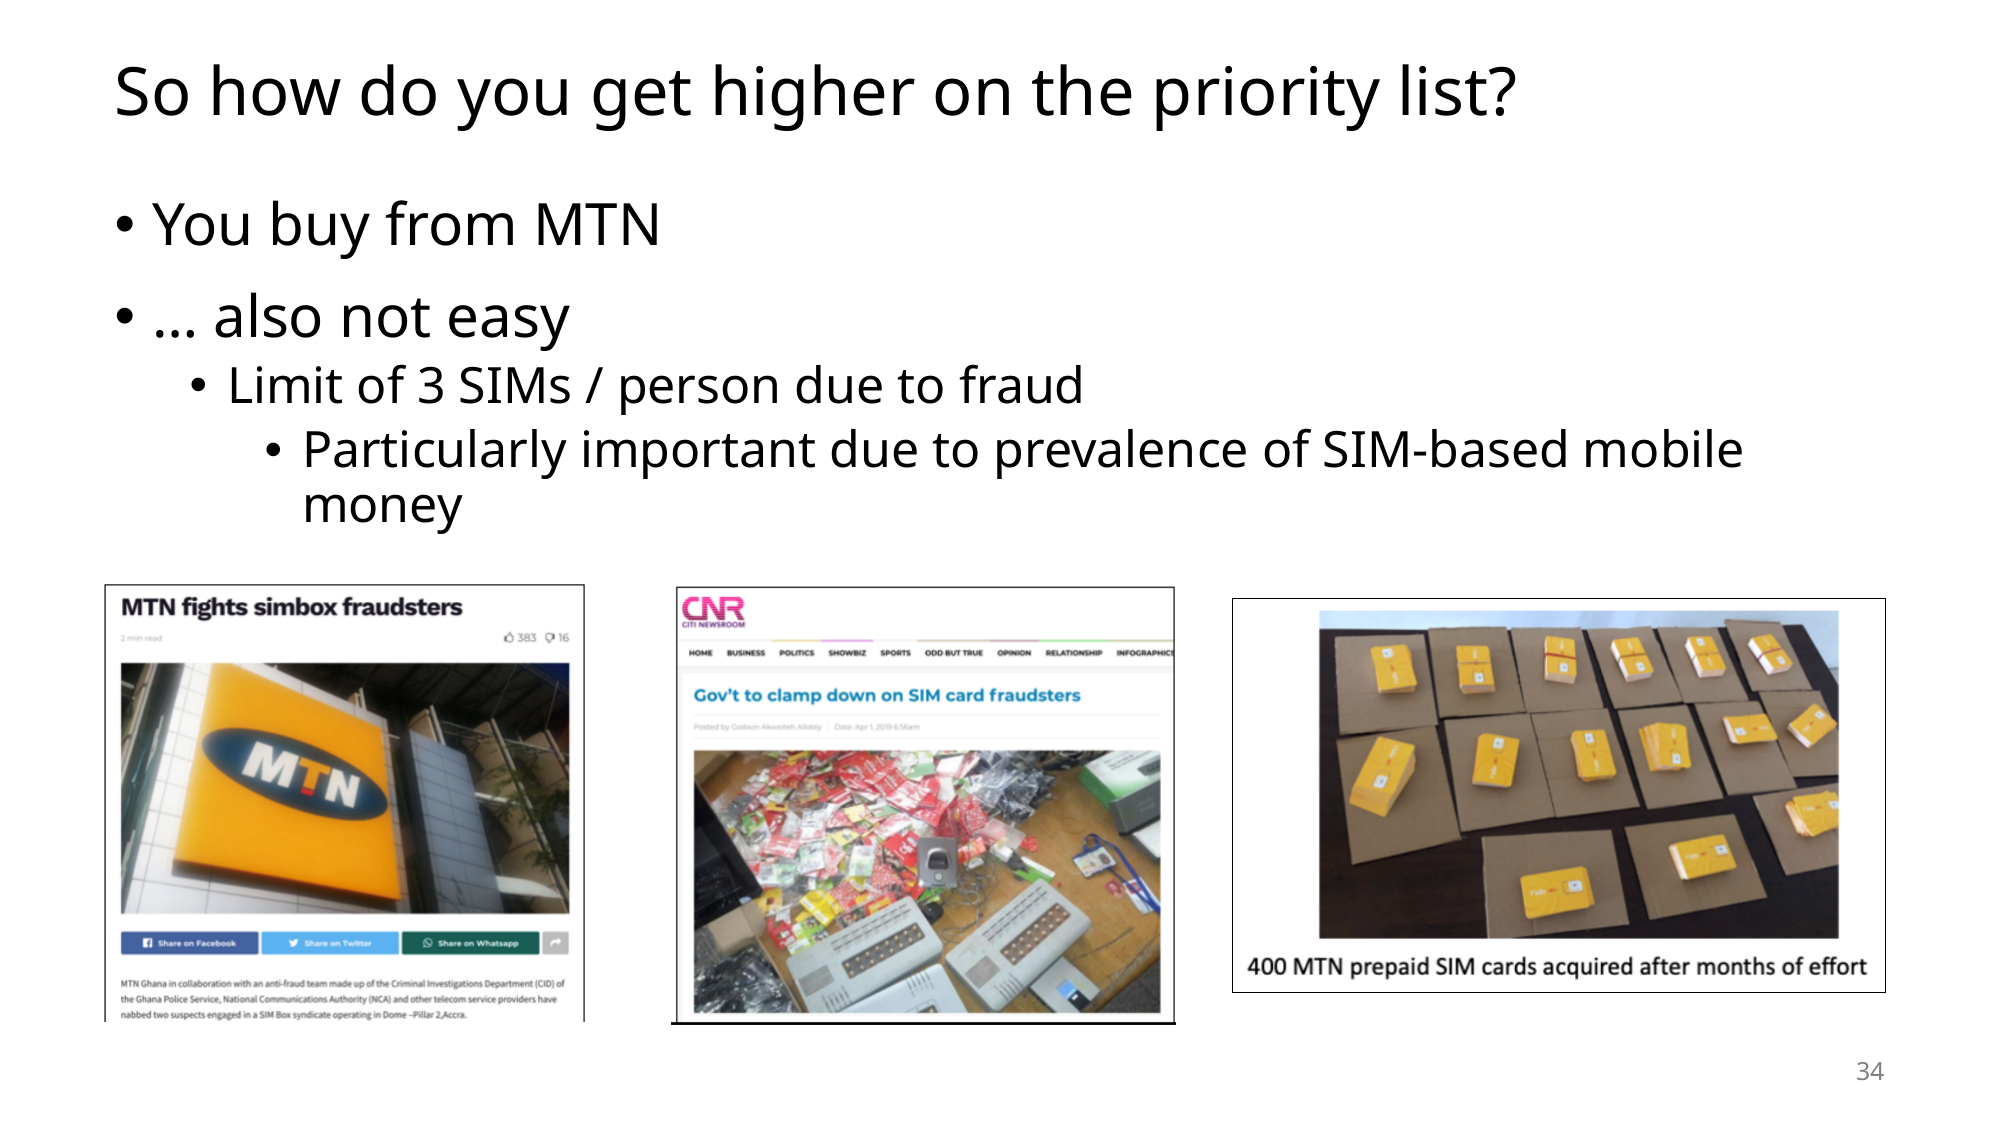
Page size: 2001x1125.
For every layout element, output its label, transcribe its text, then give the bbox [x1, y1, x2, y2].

picture [671, 582, 1176, 1027]
list You buy from MTN … also not easy Limit of 3 SIMs / person due to fraud Particularly important due to prevalence of SIM-based mobile money [99, 187, 1900, 1013]
title So how do you get higher on the priority list? [99, 37, 1900, 150]
picture [1232, 598, 1886, 993]
picture [101, 580, 588, 1022]
slide_number 34 [1749, 1042, 1900, 1103]
